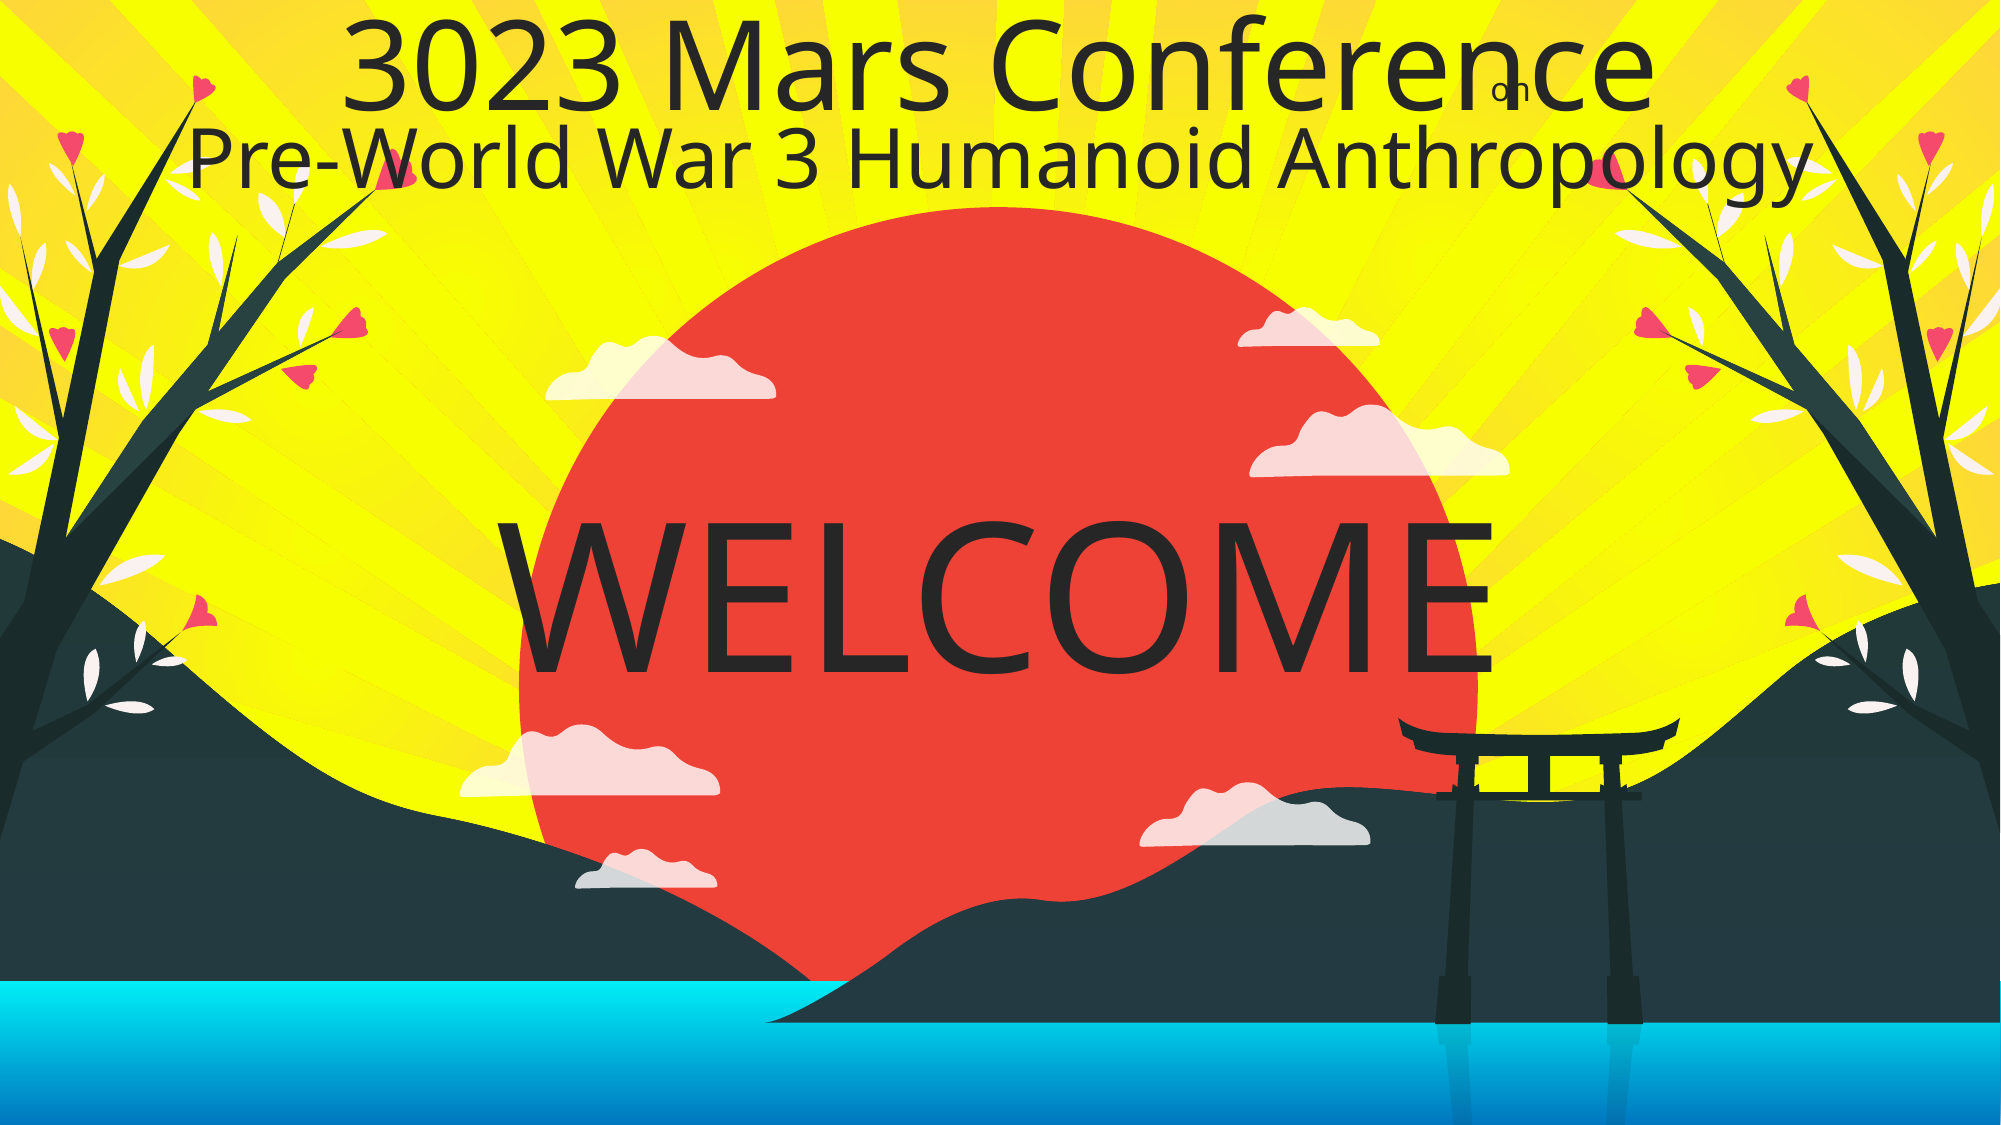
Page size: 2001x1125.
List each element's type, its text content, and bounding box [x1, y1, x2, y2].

text_box WELCOME [480, 456, 1520, 722]
text_box Pre-World War 3 Humanoid Anthropology [170, 97, 1830, 213]
text_box 3023 Mars Conference [325, 0, 1675, 97]
text_box on [1475, 61, 1546, 116]
